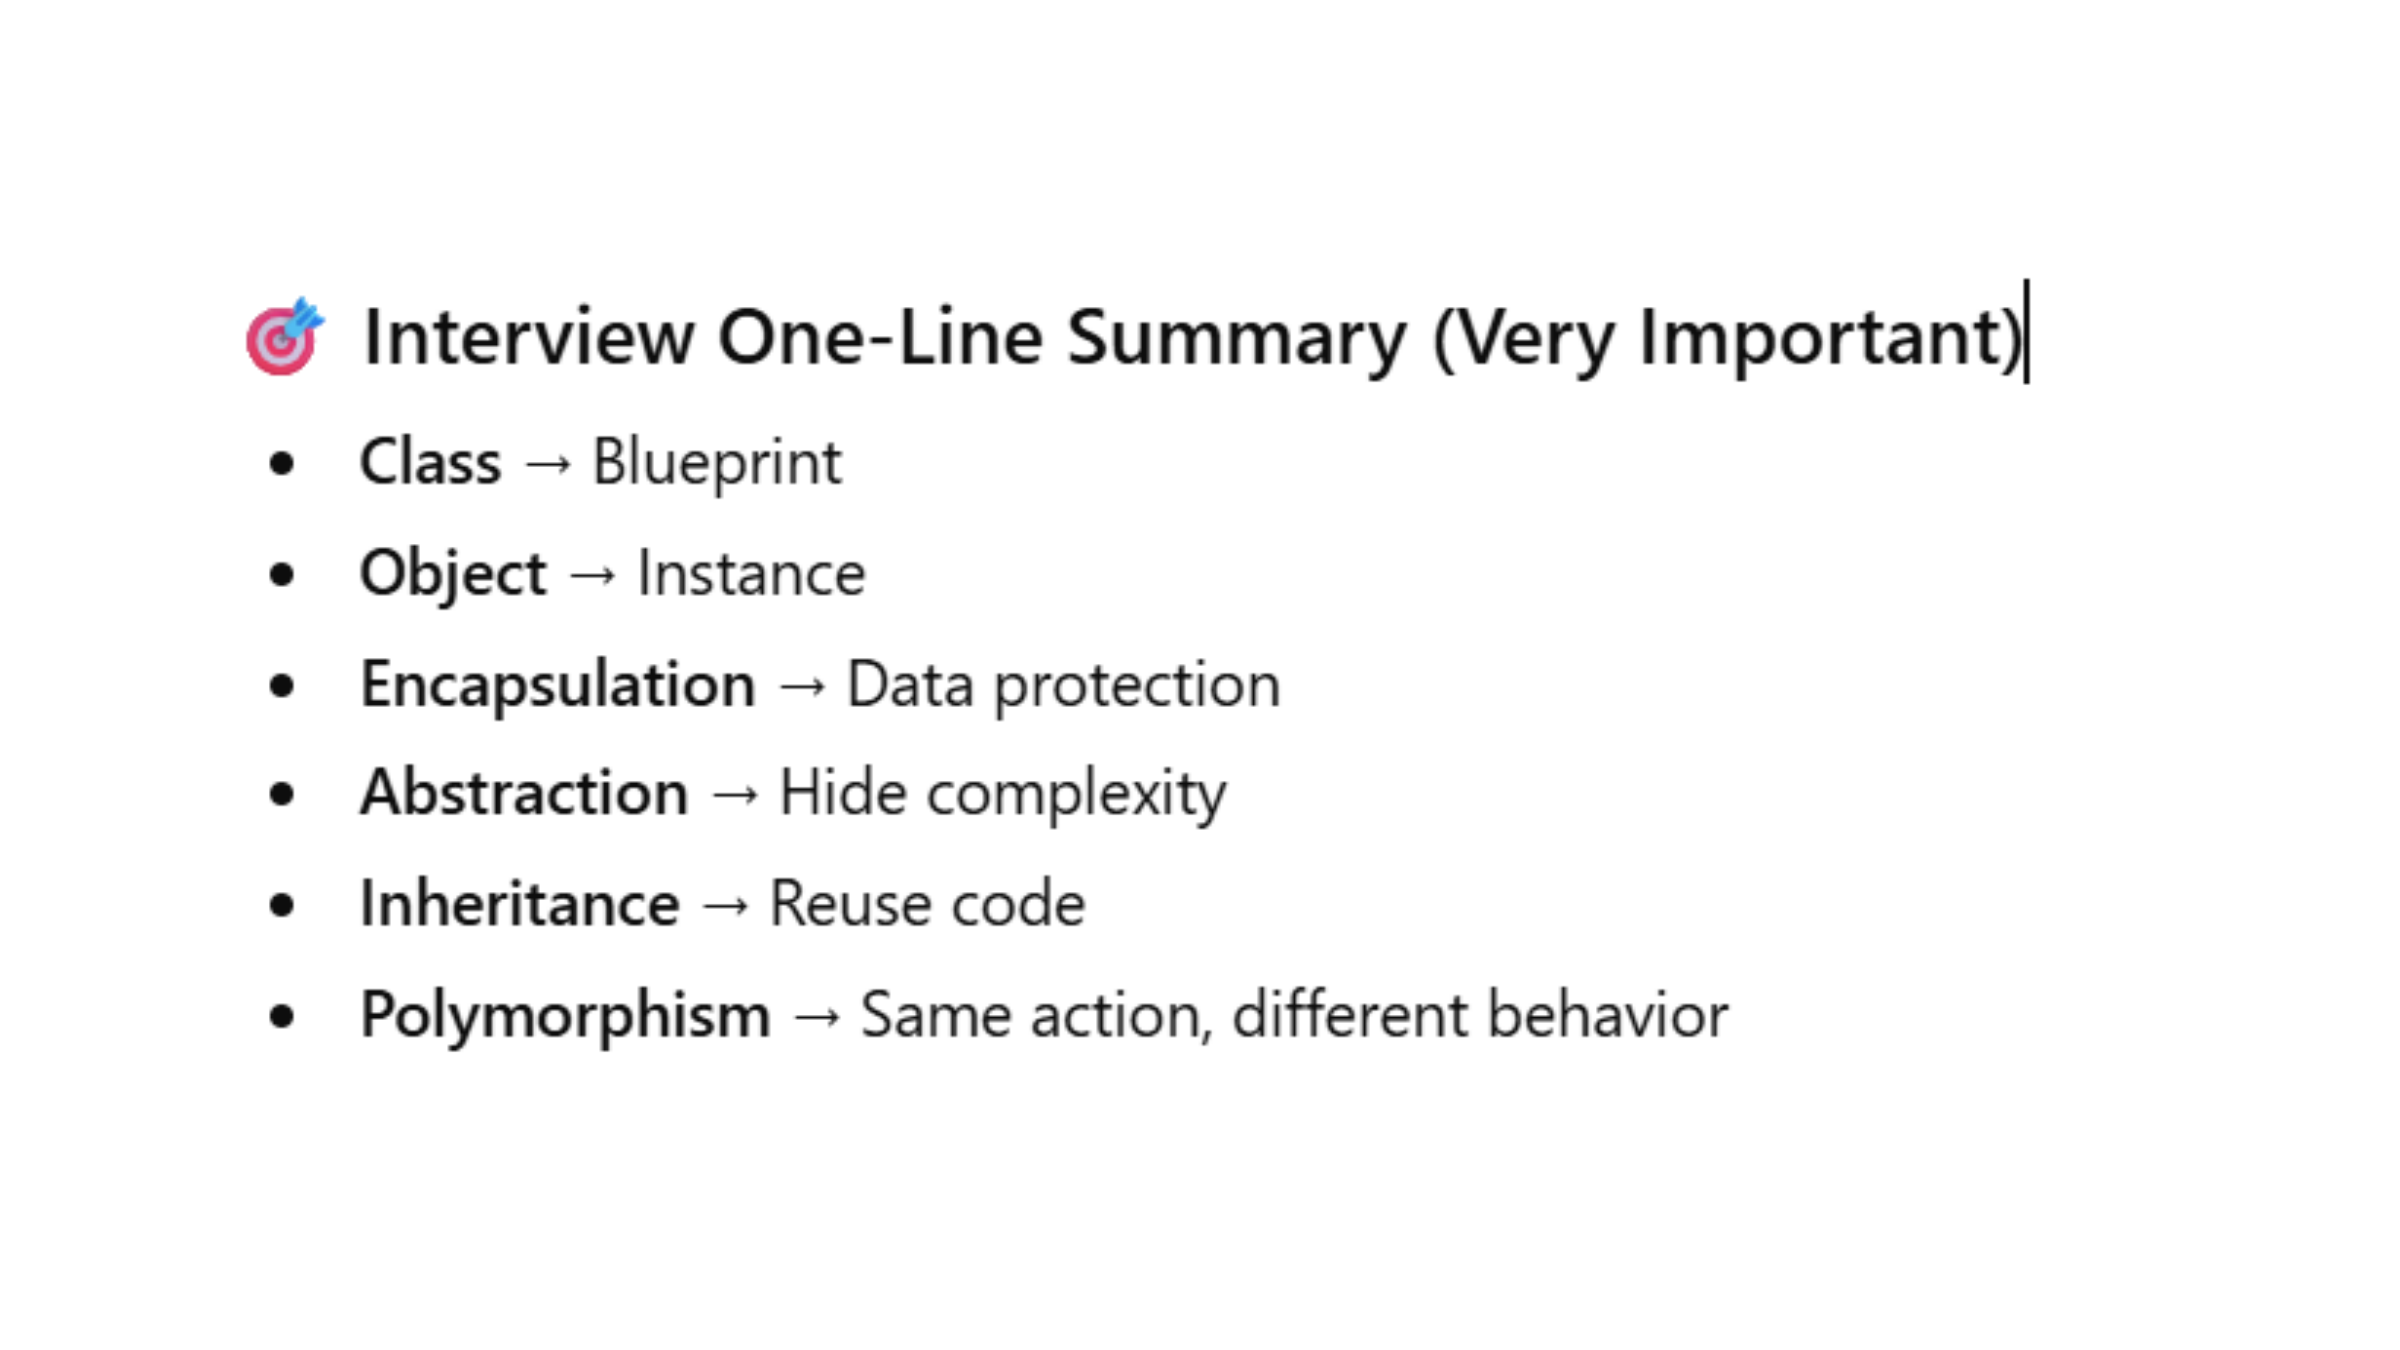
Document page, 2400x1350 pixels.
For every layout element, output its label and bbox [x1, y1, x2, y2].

picture [154, 230, 2279, 1134]
